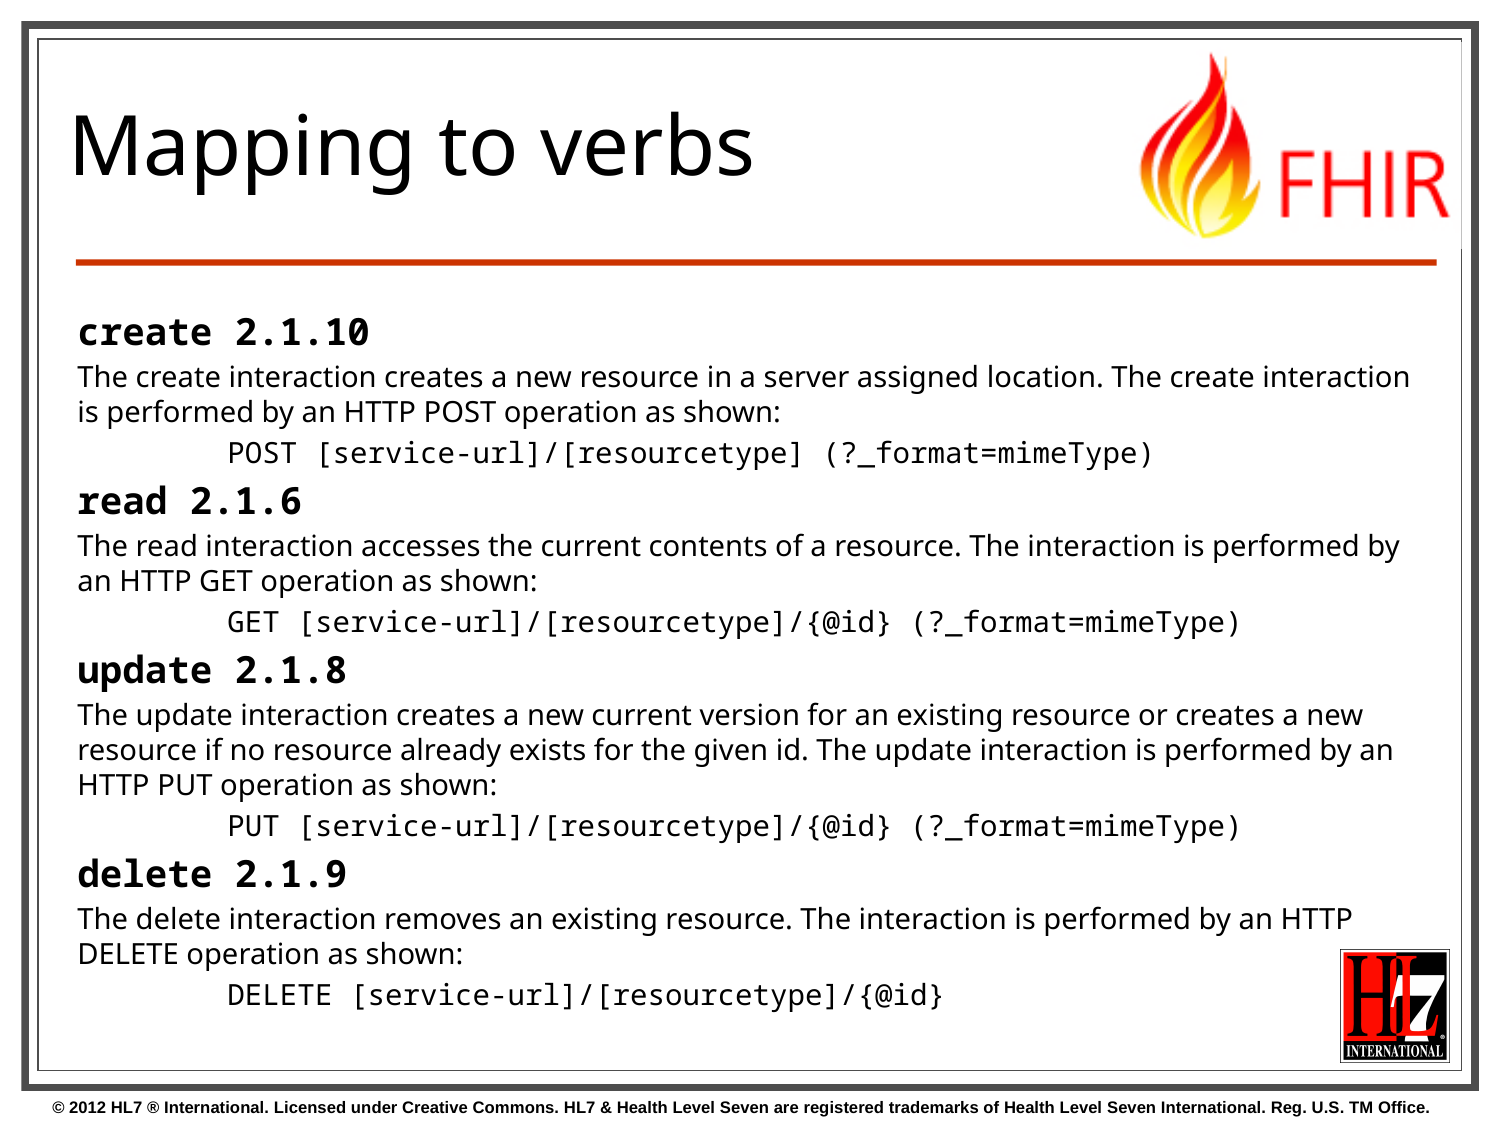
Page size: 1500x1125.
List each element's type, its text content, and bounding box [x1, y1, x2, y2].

picture [1128, 42, 1462, 249]
picture [1340, 949, 1450, 1063]
title Mapping to verbs [53, 54, 1128, 249]
list create 2.1.10 The create interaction creates a new resource in a server assigned location. The create interaction is performed by an HTTP POST operation as shown: POST [service-url]/[resourcetype] (?_format=mimeType) read 2.1.6 The read interaction accesses the current contents of a resource. The interaction is performed by an HTTP GET operation as shown: GET [service-url]/[resourcetype]/{@id} (?_format=mimeType) update 2.1.8 The update interaction creates a new current version for an existing resource or creates a new resource if no resource already exists for the given id. The update interaction is performed by an HTTP PUT operation as shown: PUT [service-url]/[resourcetype]/{@id} (?_format=mimeType) delete 2.1.9 The delete interaction removes an existing resource. The interaction is performed by an HTTP DELETE operation as shown: DELETE [service-url]/[resourcetype]/{@id} [62, 299, 1438, 1035]
